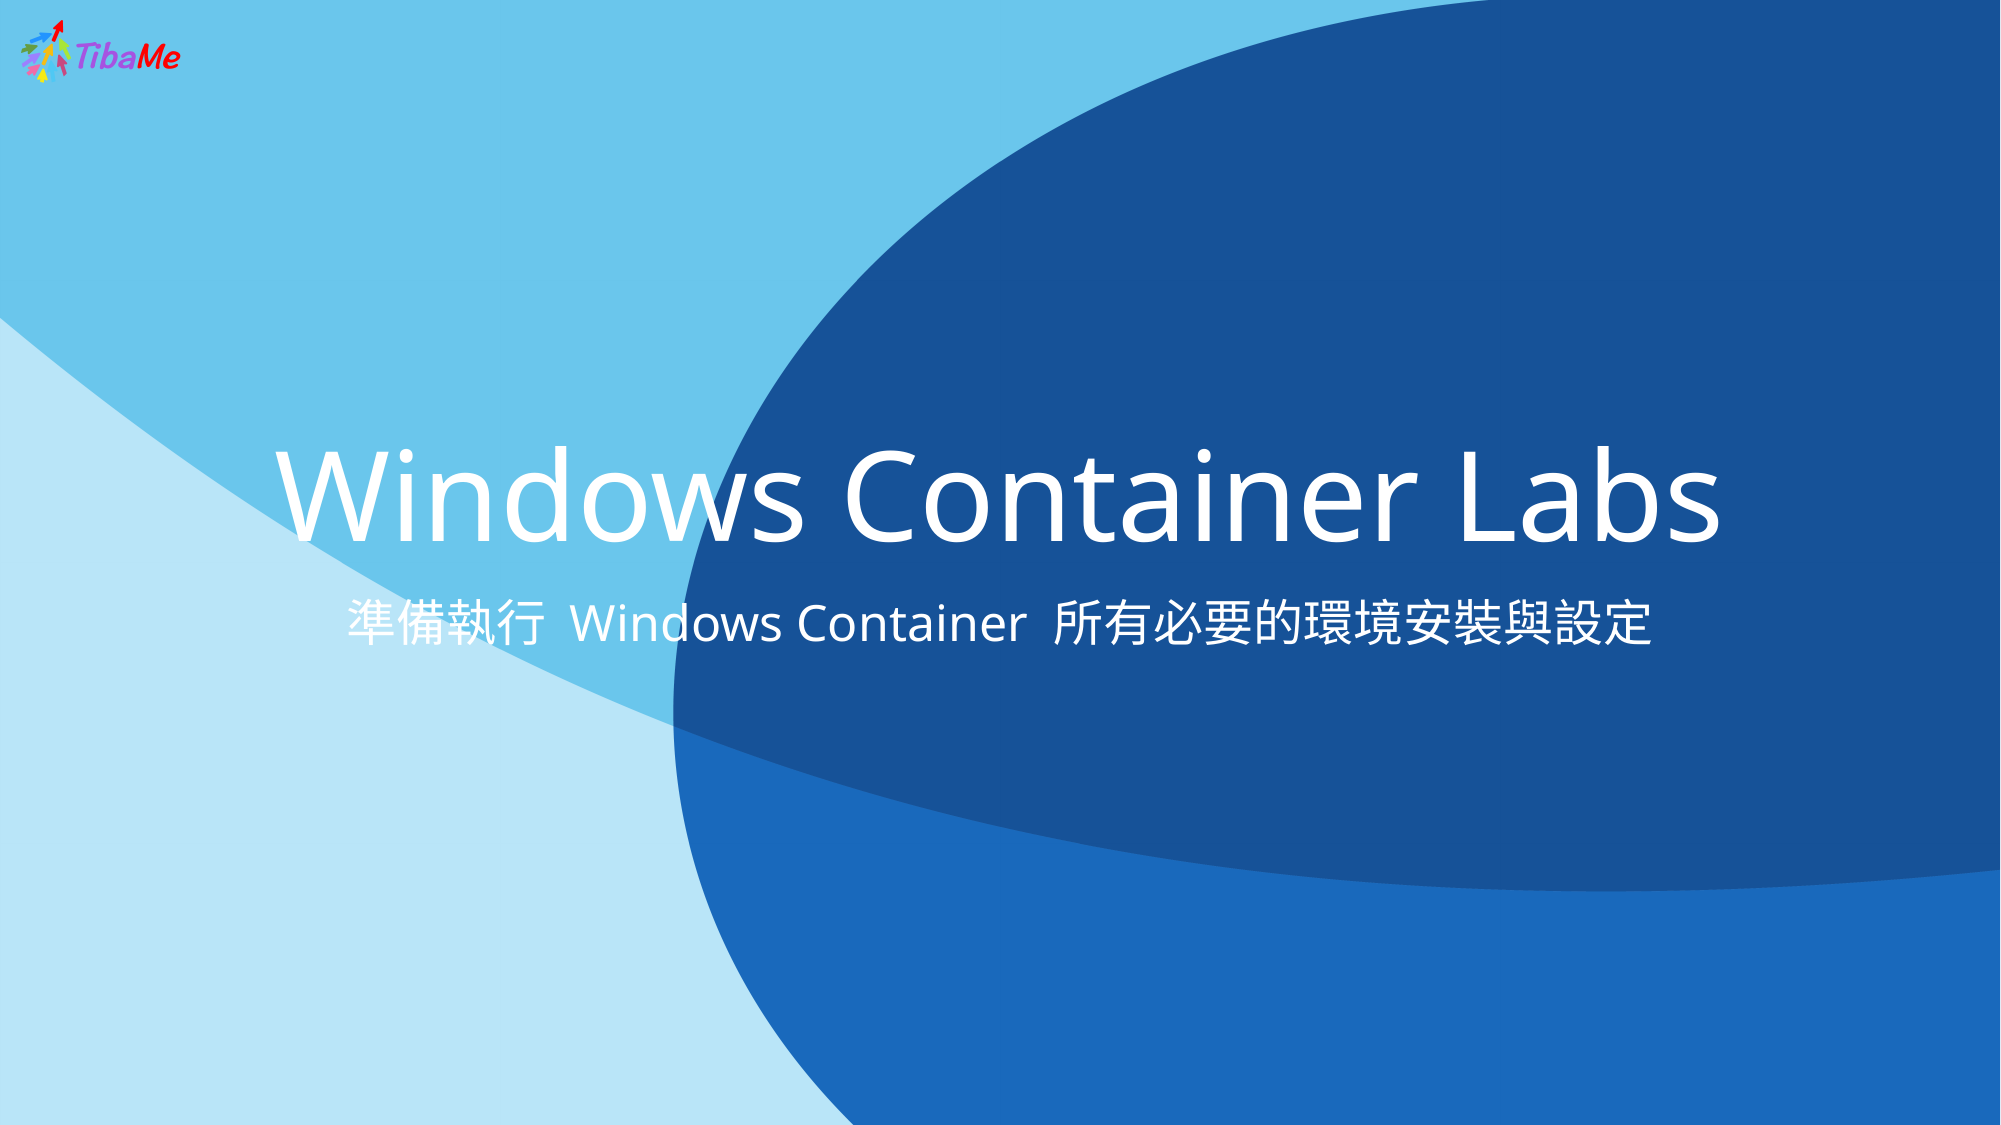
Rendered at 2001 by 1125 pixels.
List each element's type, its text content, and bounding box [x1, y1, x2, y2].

title Windows Container Labs [249, 184, 1750, 576]
subtitle 準備執行 Windows Container 所有必要的環境安裝與設定 [249, 590, 1750, 863]
picture [0, 0, 2001, 1125]
